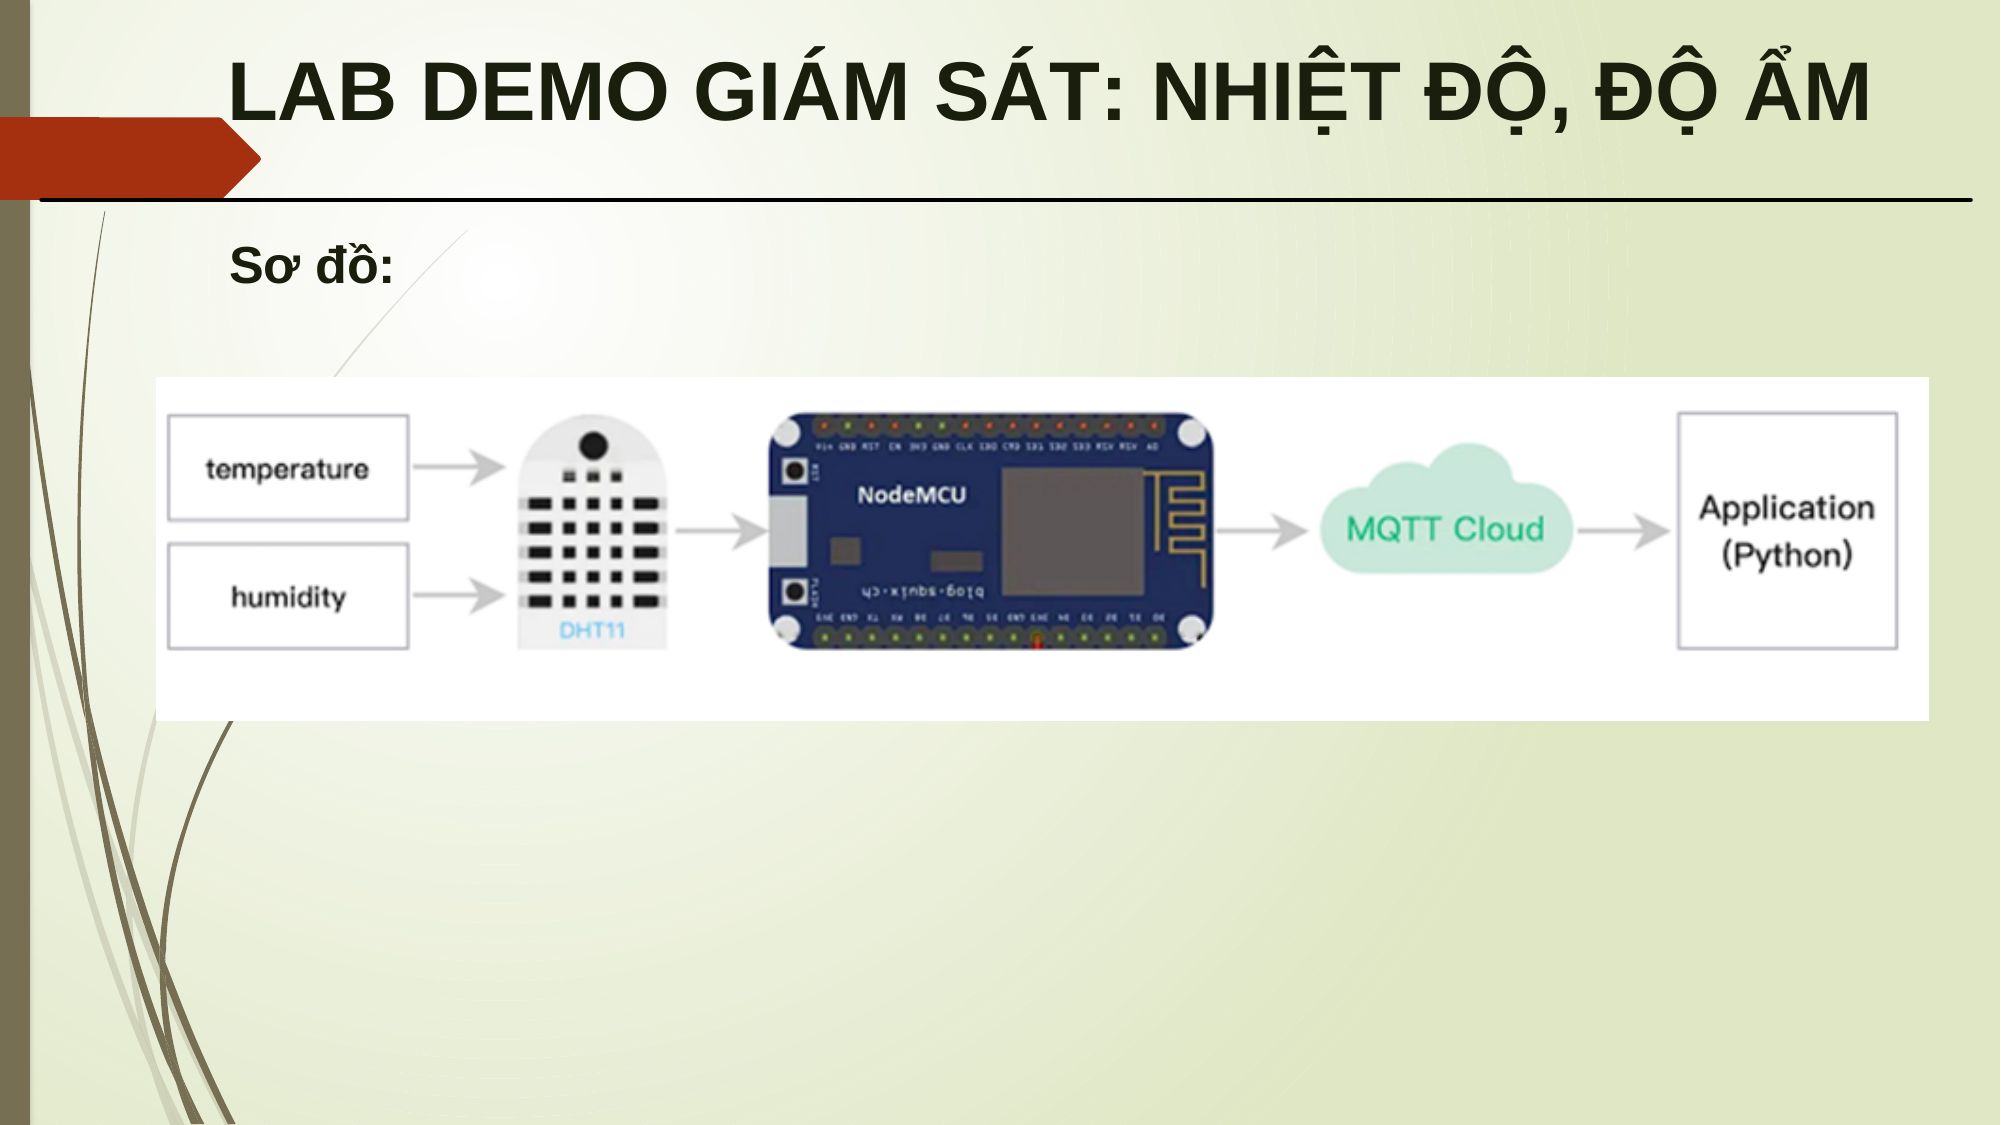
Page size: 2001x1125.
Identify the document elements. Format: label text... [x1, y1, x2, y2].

picture [156, 376, 1929, 721]
text_box Sơ đồ: [156, 210, 1856, 376]
title LAB DEMO GIÁM SÁT: NHIỆT ĐỘ, ĐỘ ẨM [212, 18, 1890, 156]
text_box Sơ đồ: [156, 184, 1856, 199]
